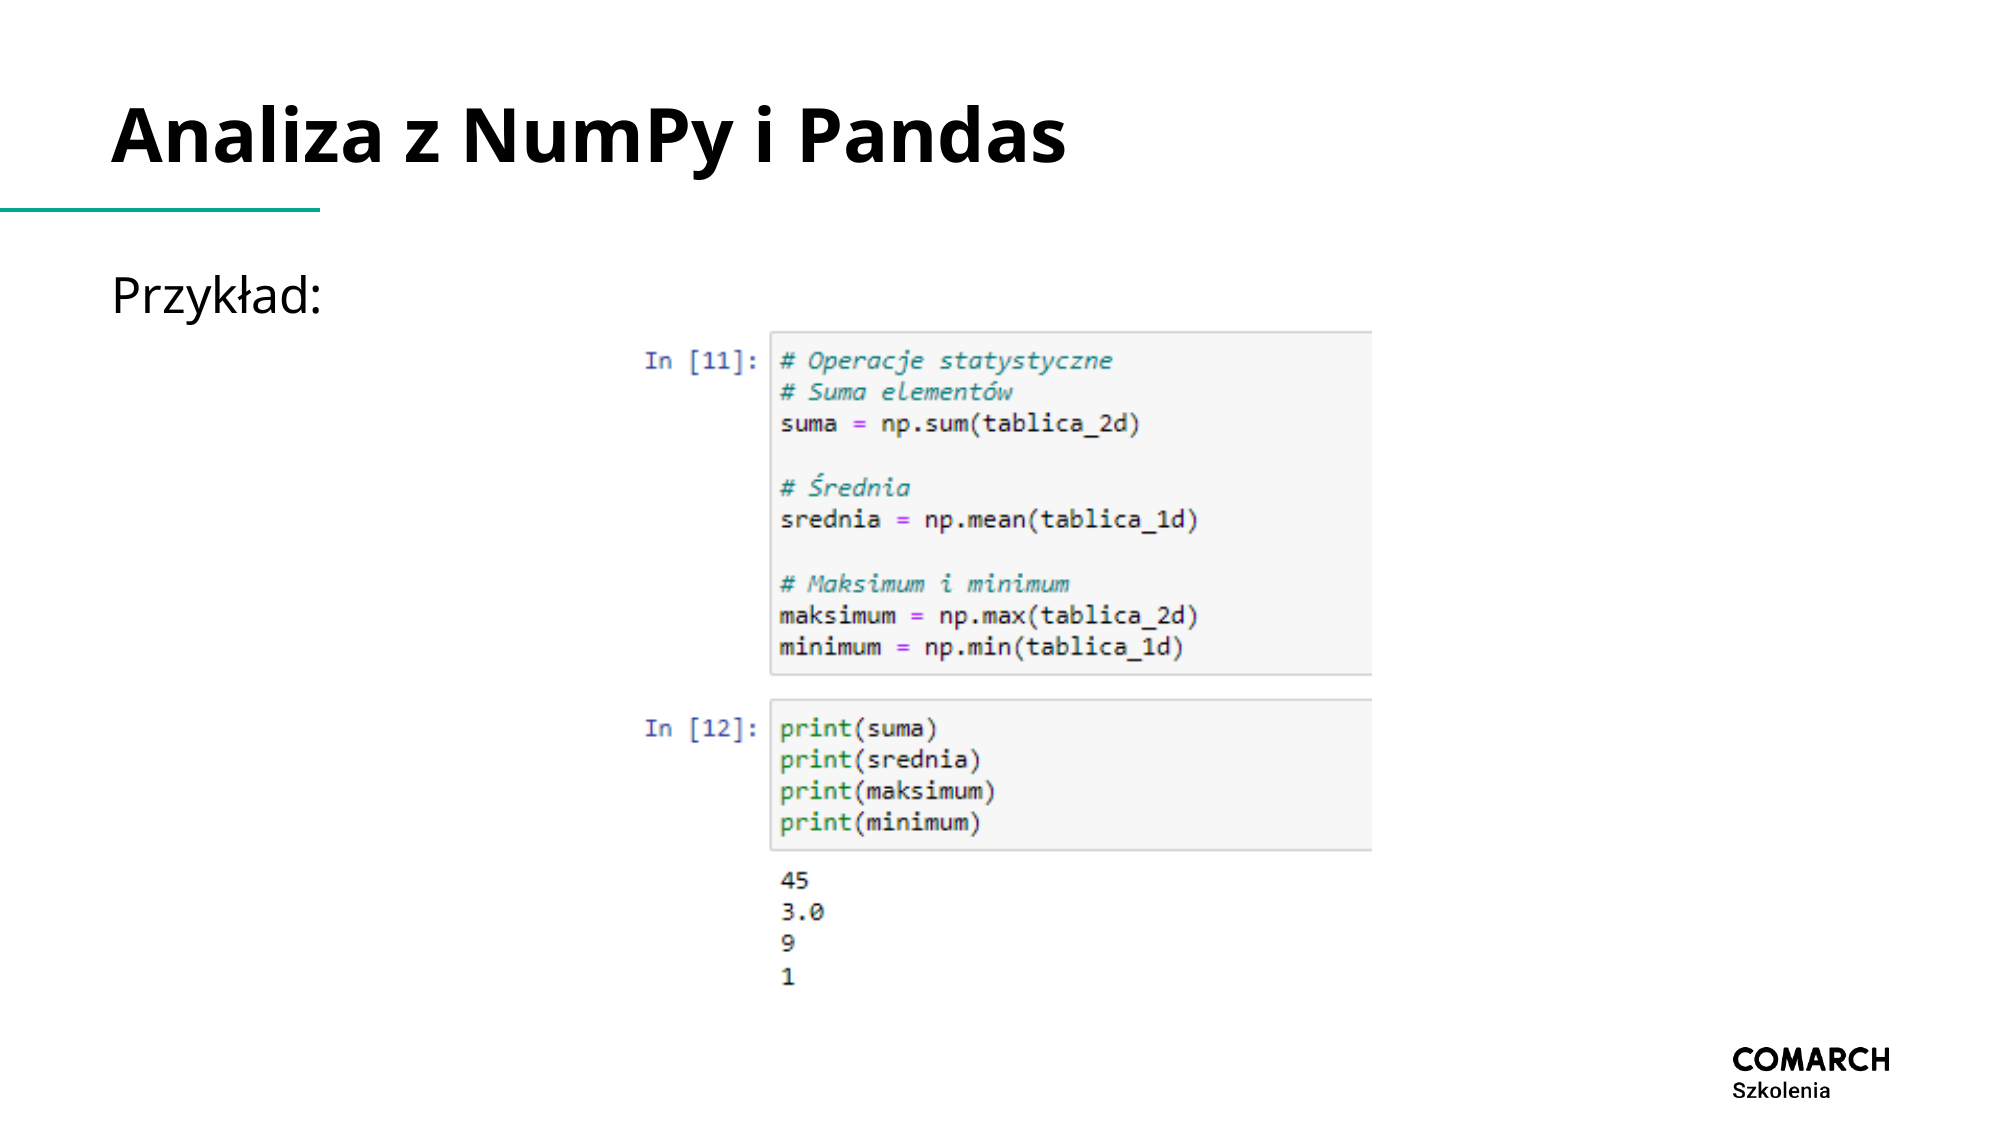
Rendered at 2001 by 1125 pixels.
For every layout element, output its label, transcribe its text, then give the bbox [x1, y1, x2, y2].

picture [1733, 1047, 1889, 1098]
title Analiza z NumPy i Pandas [111, 0, 1889, 185]
list Przykład: [111, 243, 1889, 1000]
picture [628, 315, 1372, 1000]
